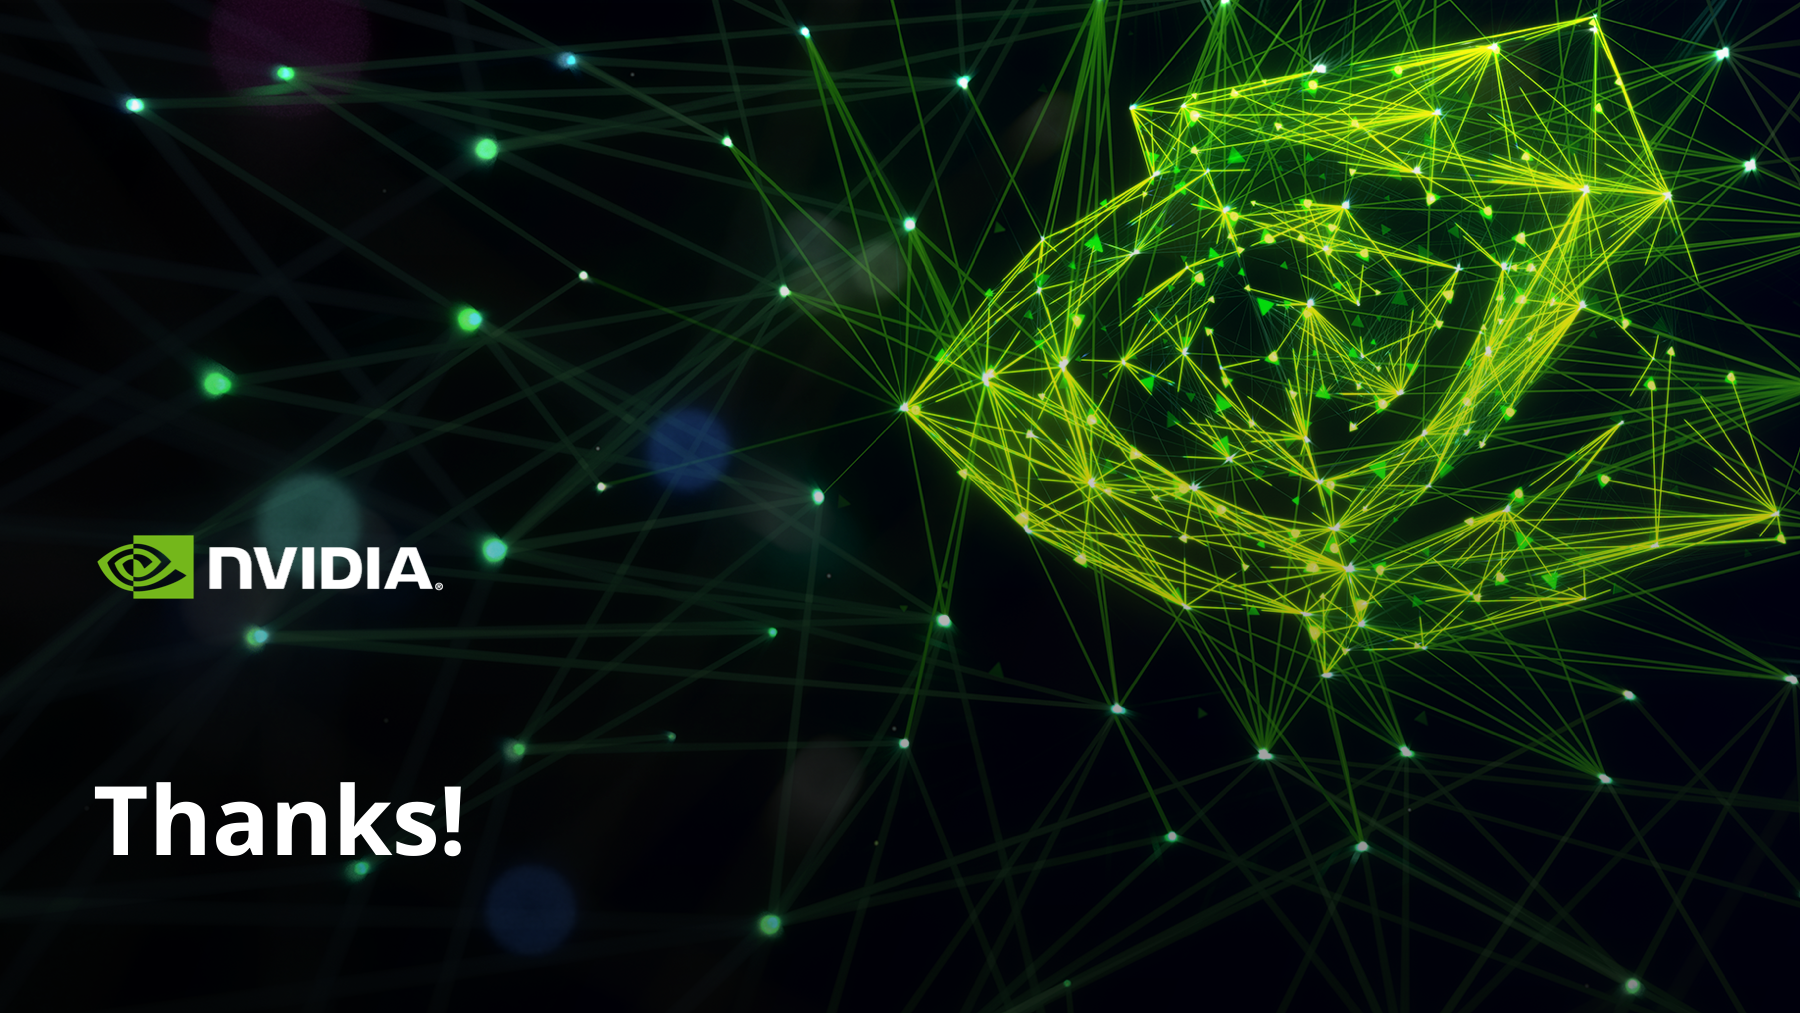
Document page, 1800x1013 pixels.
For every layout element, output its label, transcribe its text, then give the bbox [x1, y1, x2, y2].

title Thanks! [79, 722, 1649, 884]
picture [0, 0, 1800, 1013]
